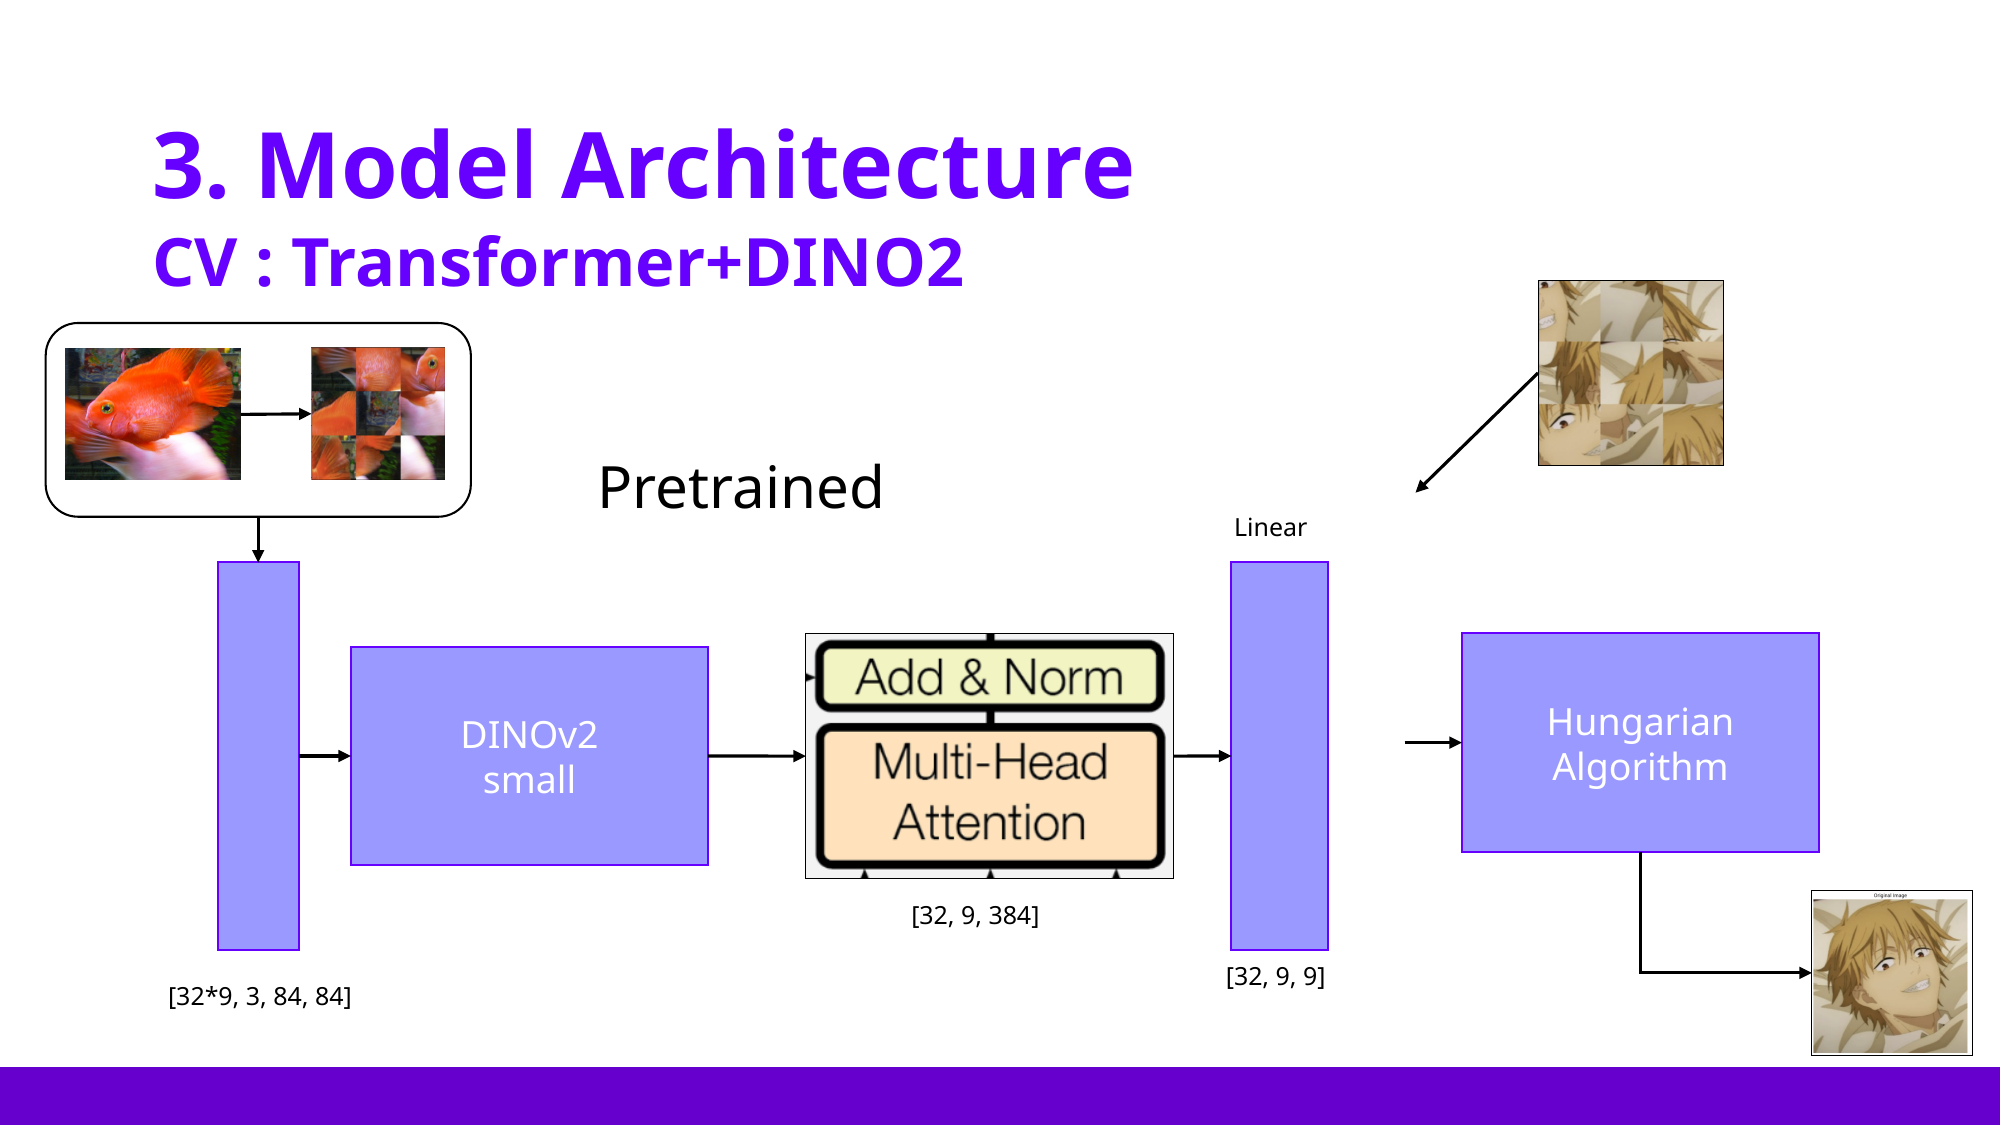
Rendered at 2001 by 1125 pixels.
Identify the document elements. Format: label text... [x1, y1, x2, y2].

text_box CV : Transformer+DINO2 [137, 211, 1138, 307]
text_box [32, 9, 384] [896, 892, 1132, 937]
title 3. Model Architecture [137, 59, 1863, 278]
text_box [1415, 372, 1539, 493]
text_box [32*9, 3, 84, 84] [153, 972, 389, 1018]
picture [805, 633, 1174, 879]
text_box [1665, 826, 1787, 999]
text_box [45, 322, 471, 517]
text_box Pretrained [582, 443, 932, 529]
picture [1811, 890, 1973, 1056]
text_box [217, 561, 300, 951]
text_box Hungarian Algorithm [1461, 632, 1820, 853]
text_box [0, 1066, 2000, 1125]
text_box [1230, 561, 1329, 951]
text_box [32, 9, 9] [1211, 953, 1446, 998]
text_box DINOv2 small [350, 646, 709, 866]
text_box Linear [1219, 504, 1341, 549]
picture [1537, 280, 1724, 466]
